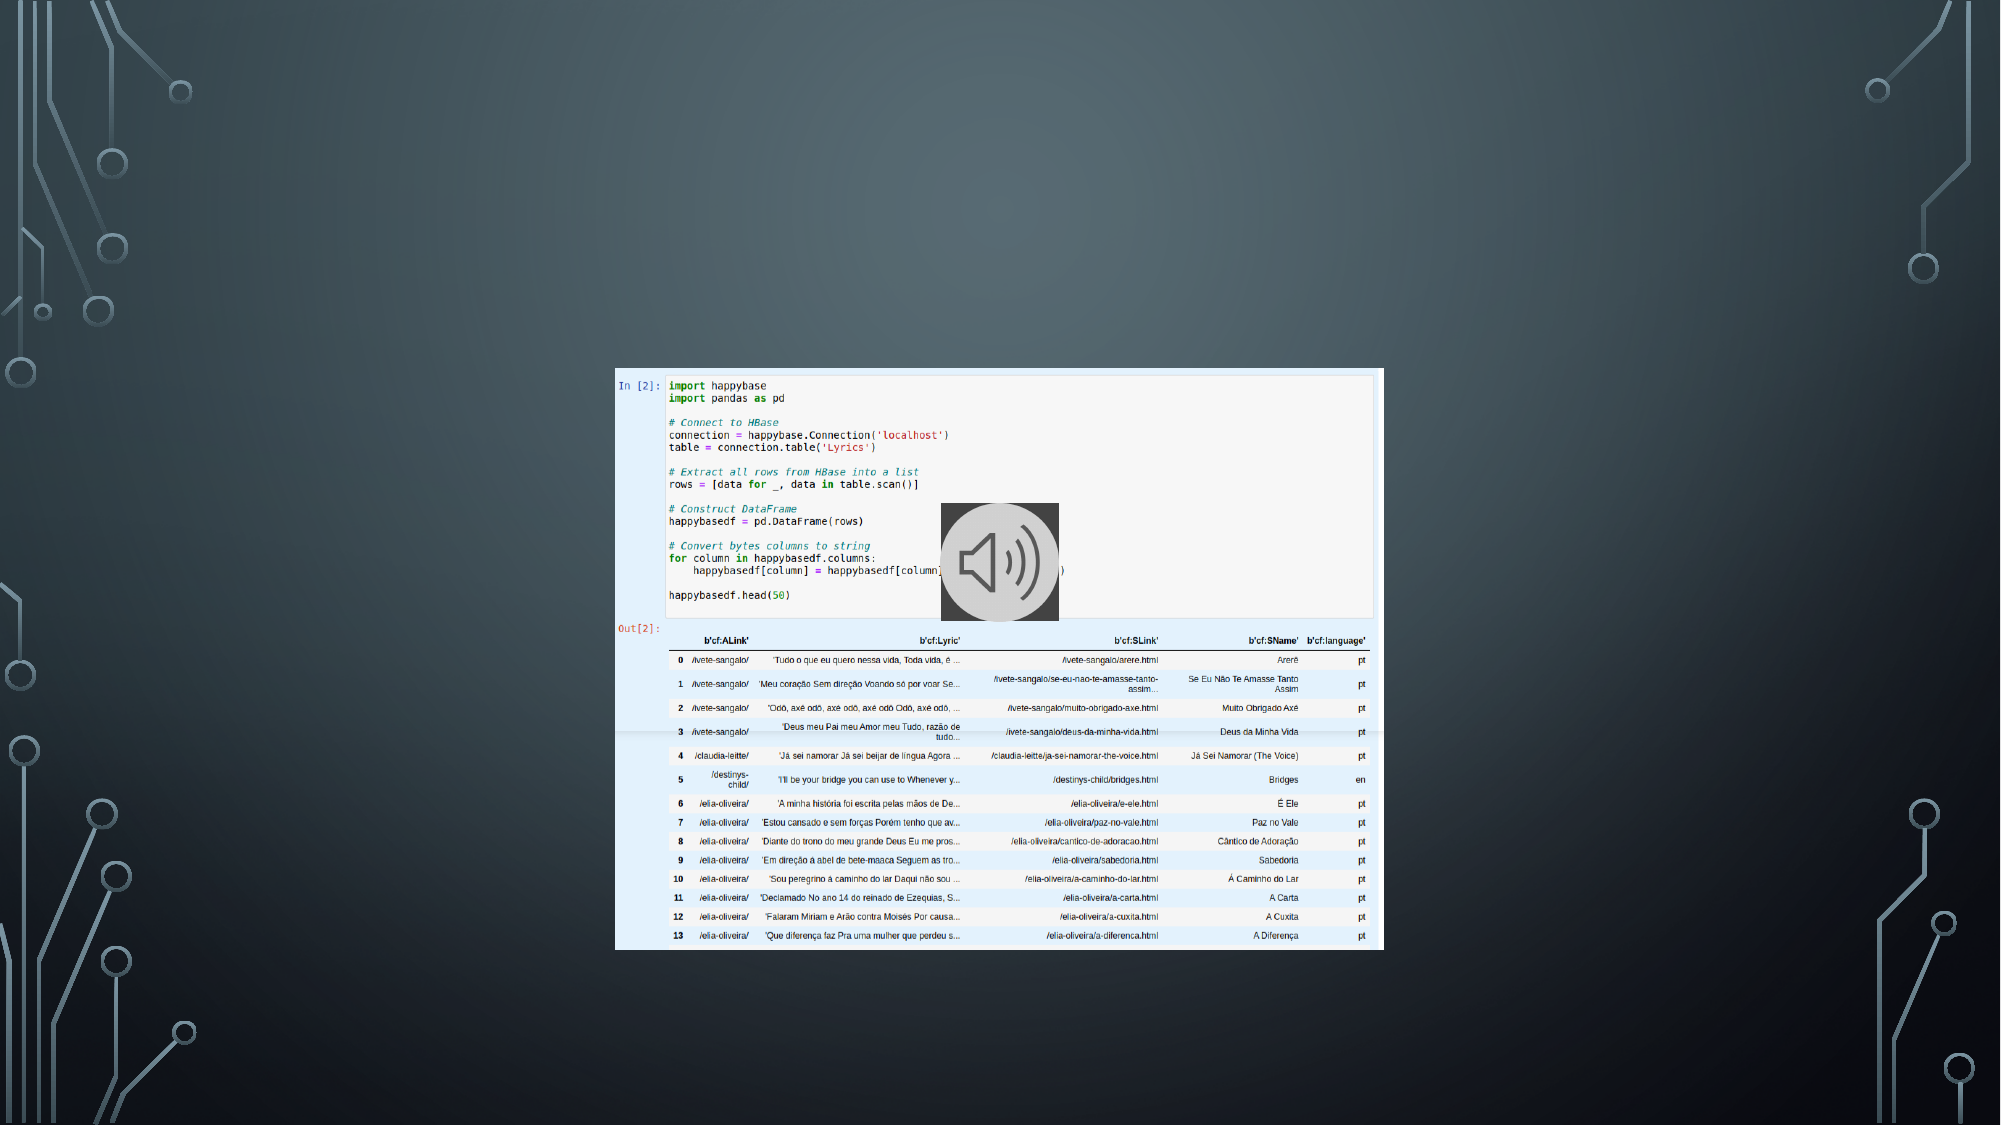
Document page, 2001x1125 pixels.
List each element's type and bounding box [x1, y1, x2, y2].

picture [939, 502, 1061, 623]
list [615, 368, 1384, 951]
